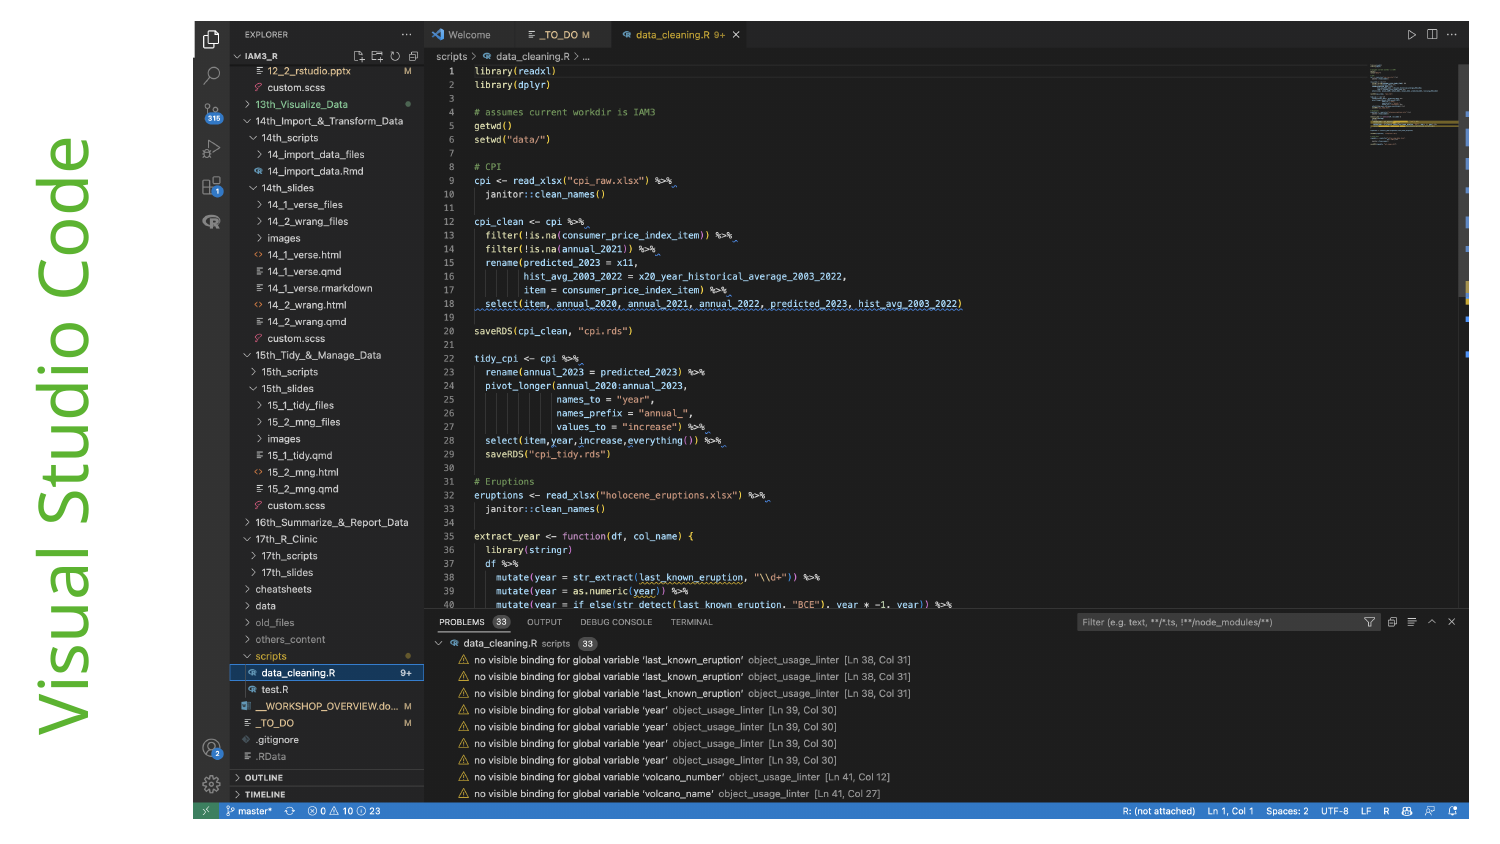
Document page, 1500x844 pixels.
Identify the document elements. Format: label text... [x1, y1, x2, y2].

title Visual Studio Code [0, 0, 132, 844]
picture [193, 21, 1469, 819]
